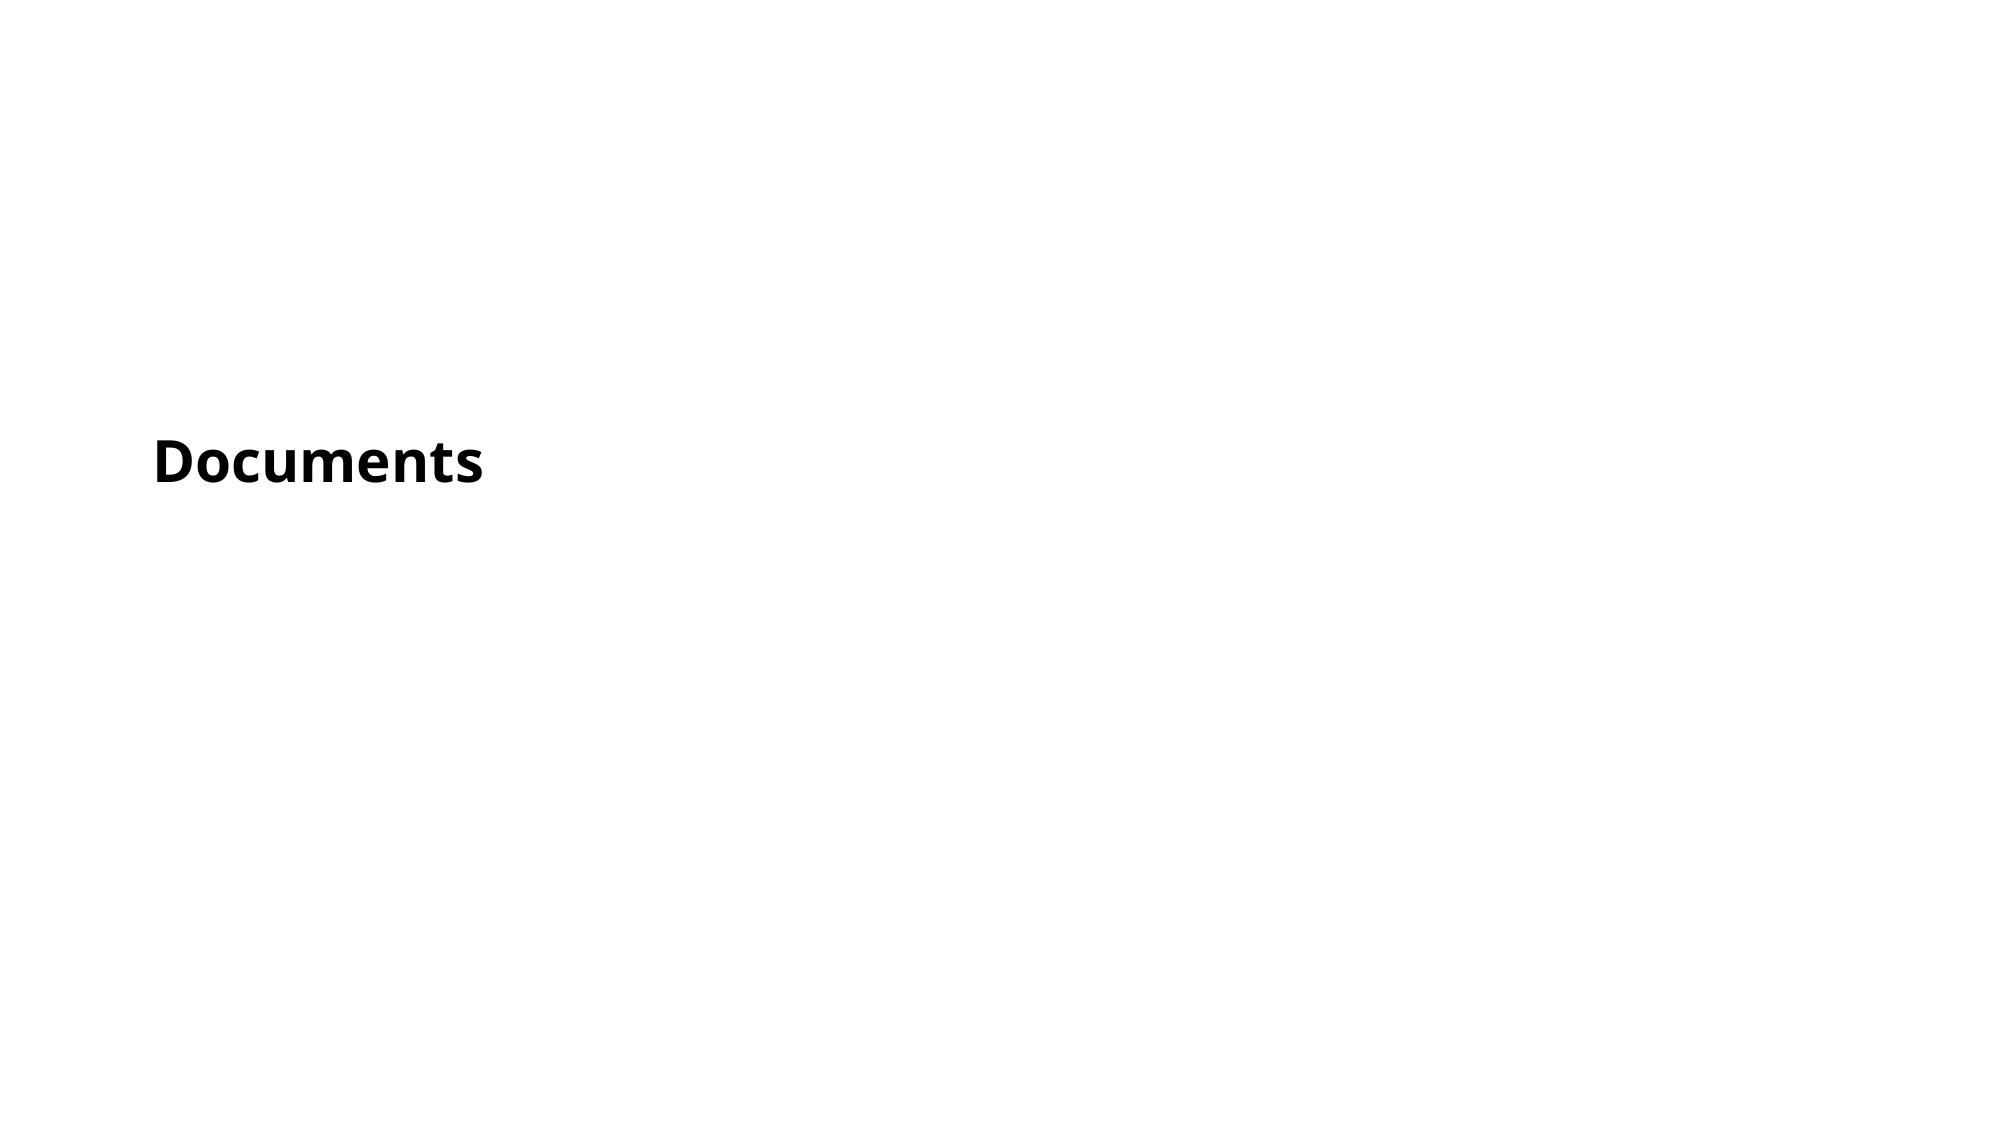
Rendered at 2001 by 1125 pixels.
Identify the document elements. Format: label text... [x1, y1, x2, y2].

list Documents [137, 299, 1863, 1014]
